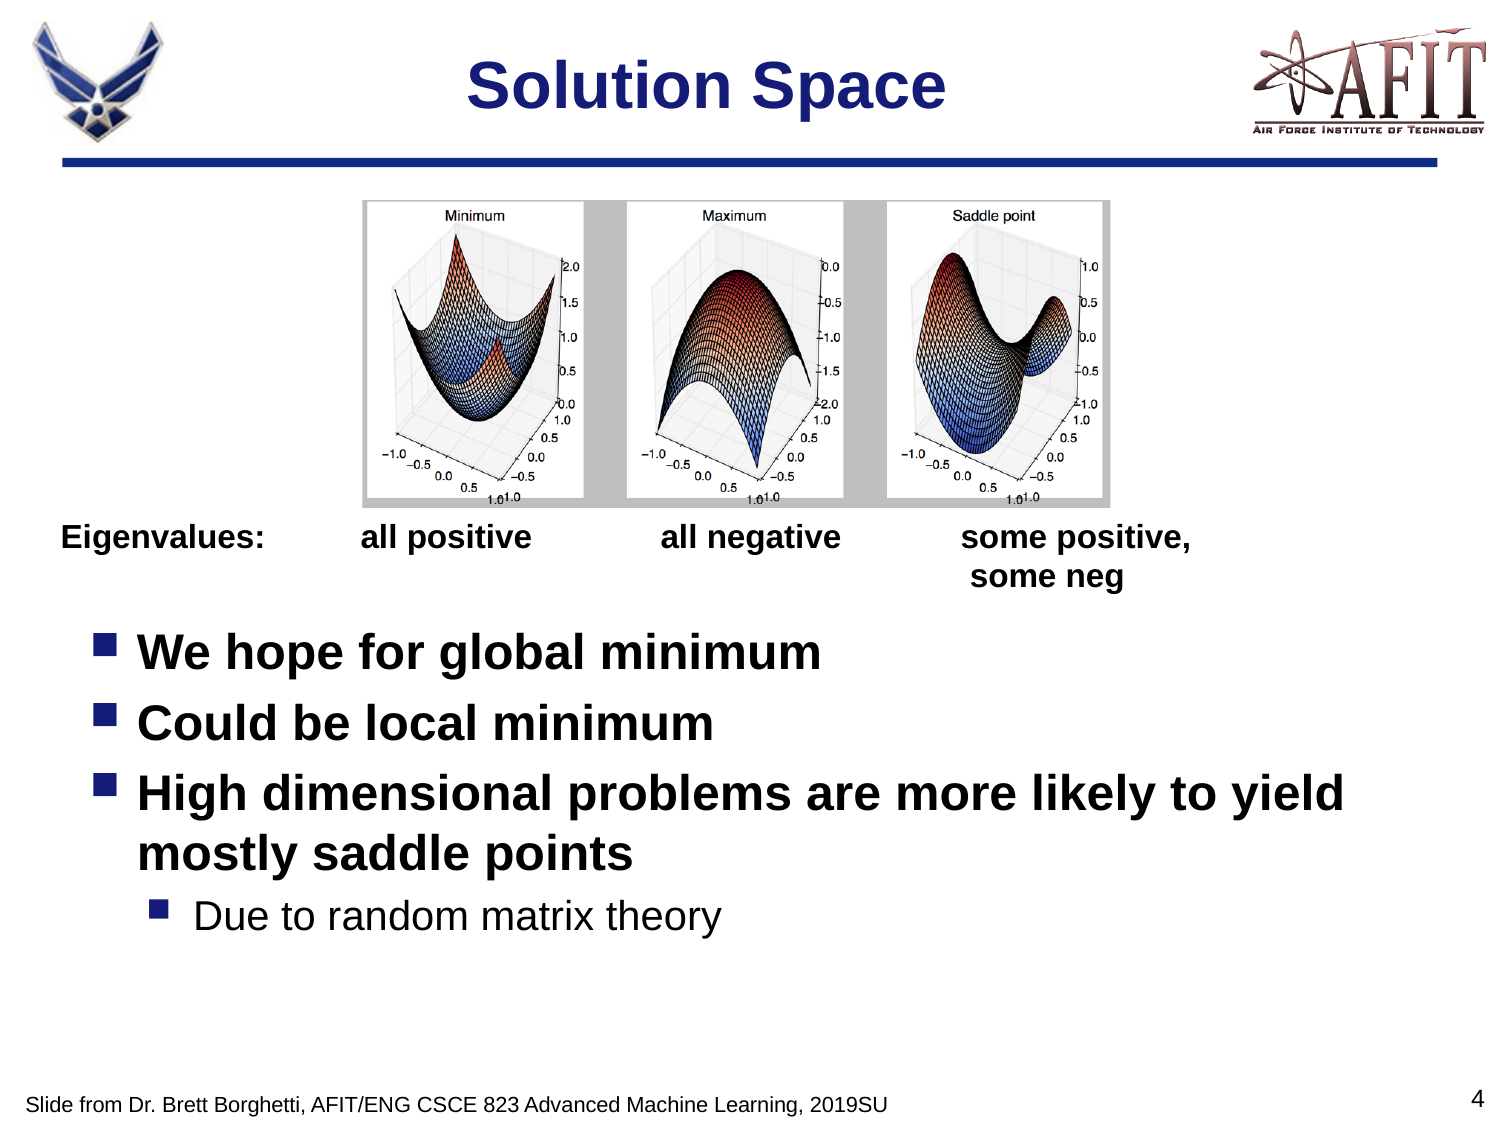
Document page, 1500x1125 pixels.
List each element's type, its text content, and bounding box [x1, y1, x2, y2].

text_box Slide from Dr. Brett Borghetti, AFIT/ENG CSCE 823 Advanced Machine Learning, 2019SU [10, 1083, 905, 1125]
picture [32, 21, 164, 143]
picture [362, 199, 1111, 508]
title Solution Space [179, 24, 1236, 139]
text_box Eigenvalues: all positive all negative some positive, some neg [45, 507, 1207, 602]
list We hope for global minimum Could be local minimum High dimensional problems are more likely to yield mostly saddle points Due to random matrix theory [75, 612, 1425, 1005]
